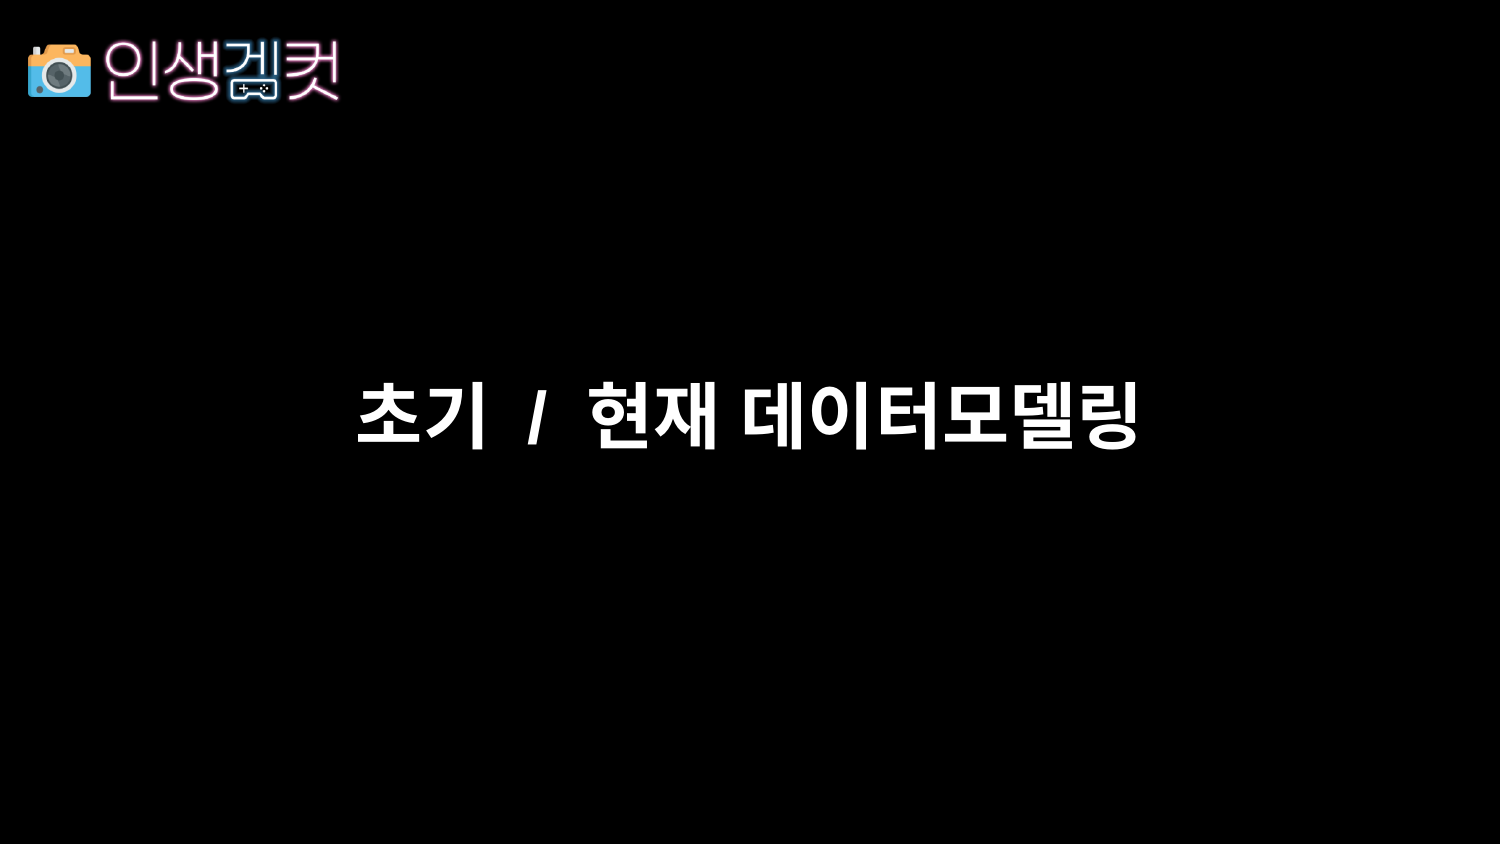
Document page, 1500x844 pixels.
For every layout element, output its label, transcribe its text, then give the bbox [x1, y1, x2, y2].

text_box 초기 / 현재 데이터모델링 [1, 352, 1499, 476]
picture [17, 25, 348, 114]
